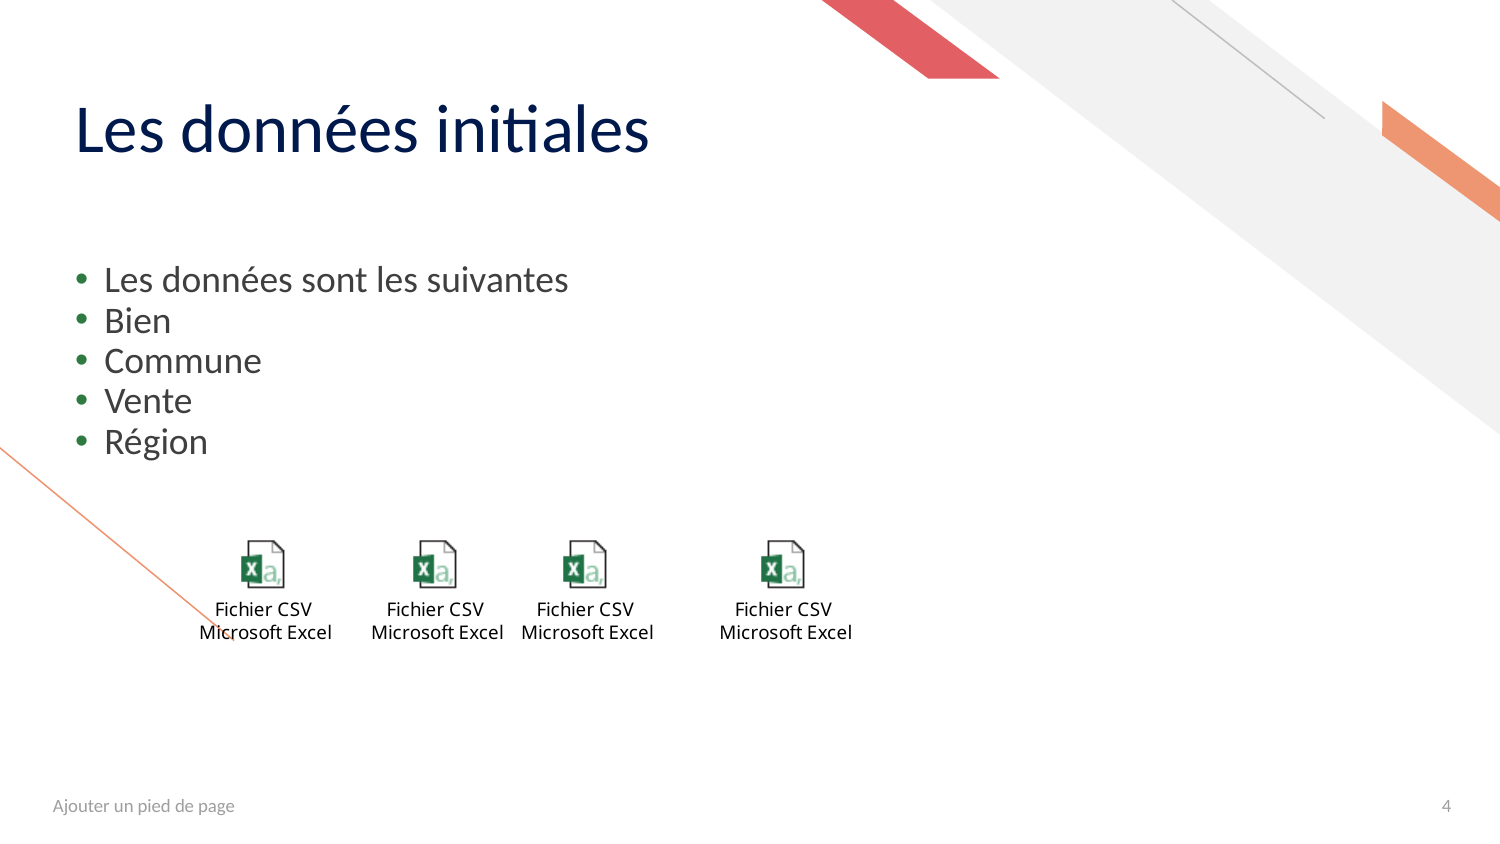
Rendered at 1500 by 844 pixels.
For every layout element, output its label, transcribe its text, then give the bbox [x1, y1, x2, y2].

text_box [362, 539, 511, 667]
title Les données initiales [63, 25, 834, 167]
footer Ajouter un pied de page [41, 782, 548, 827]
list Les données sont les suivantes Bien Commune Vente Région [64, 254, 1209, 753]
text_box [512, 539, 663, 667]
slide_number 4 [1371, 782, 1463, 827]
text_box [710, 539, 861, 667]
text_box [190, 539, 341, 667]
